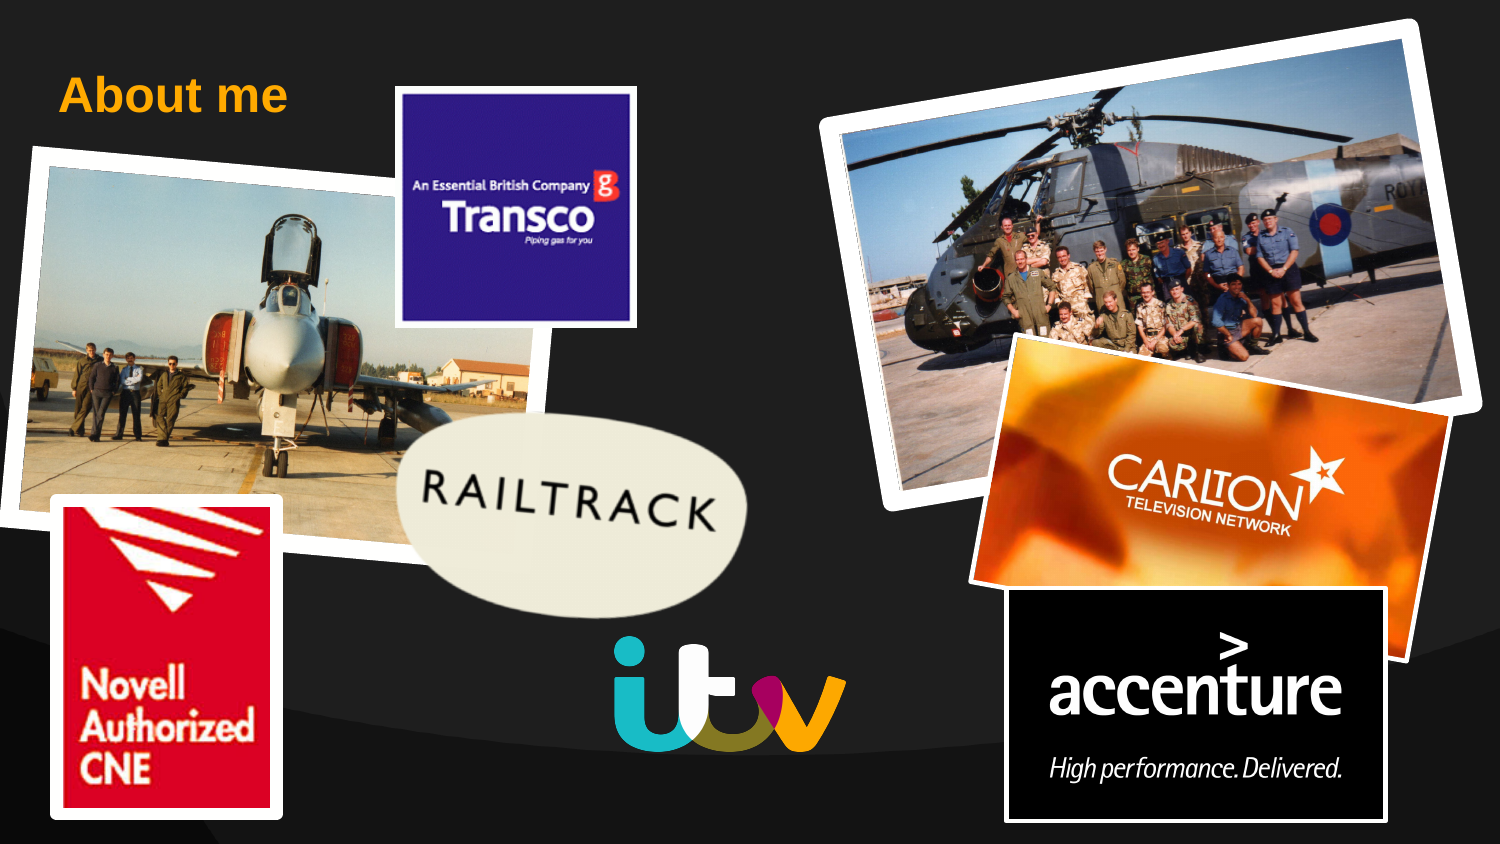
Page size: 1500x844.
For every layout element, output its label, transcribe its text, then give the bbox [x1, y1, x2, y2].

picture [0, 0, 1500, 844]
text_box About me [42, 47, 573, 132]
